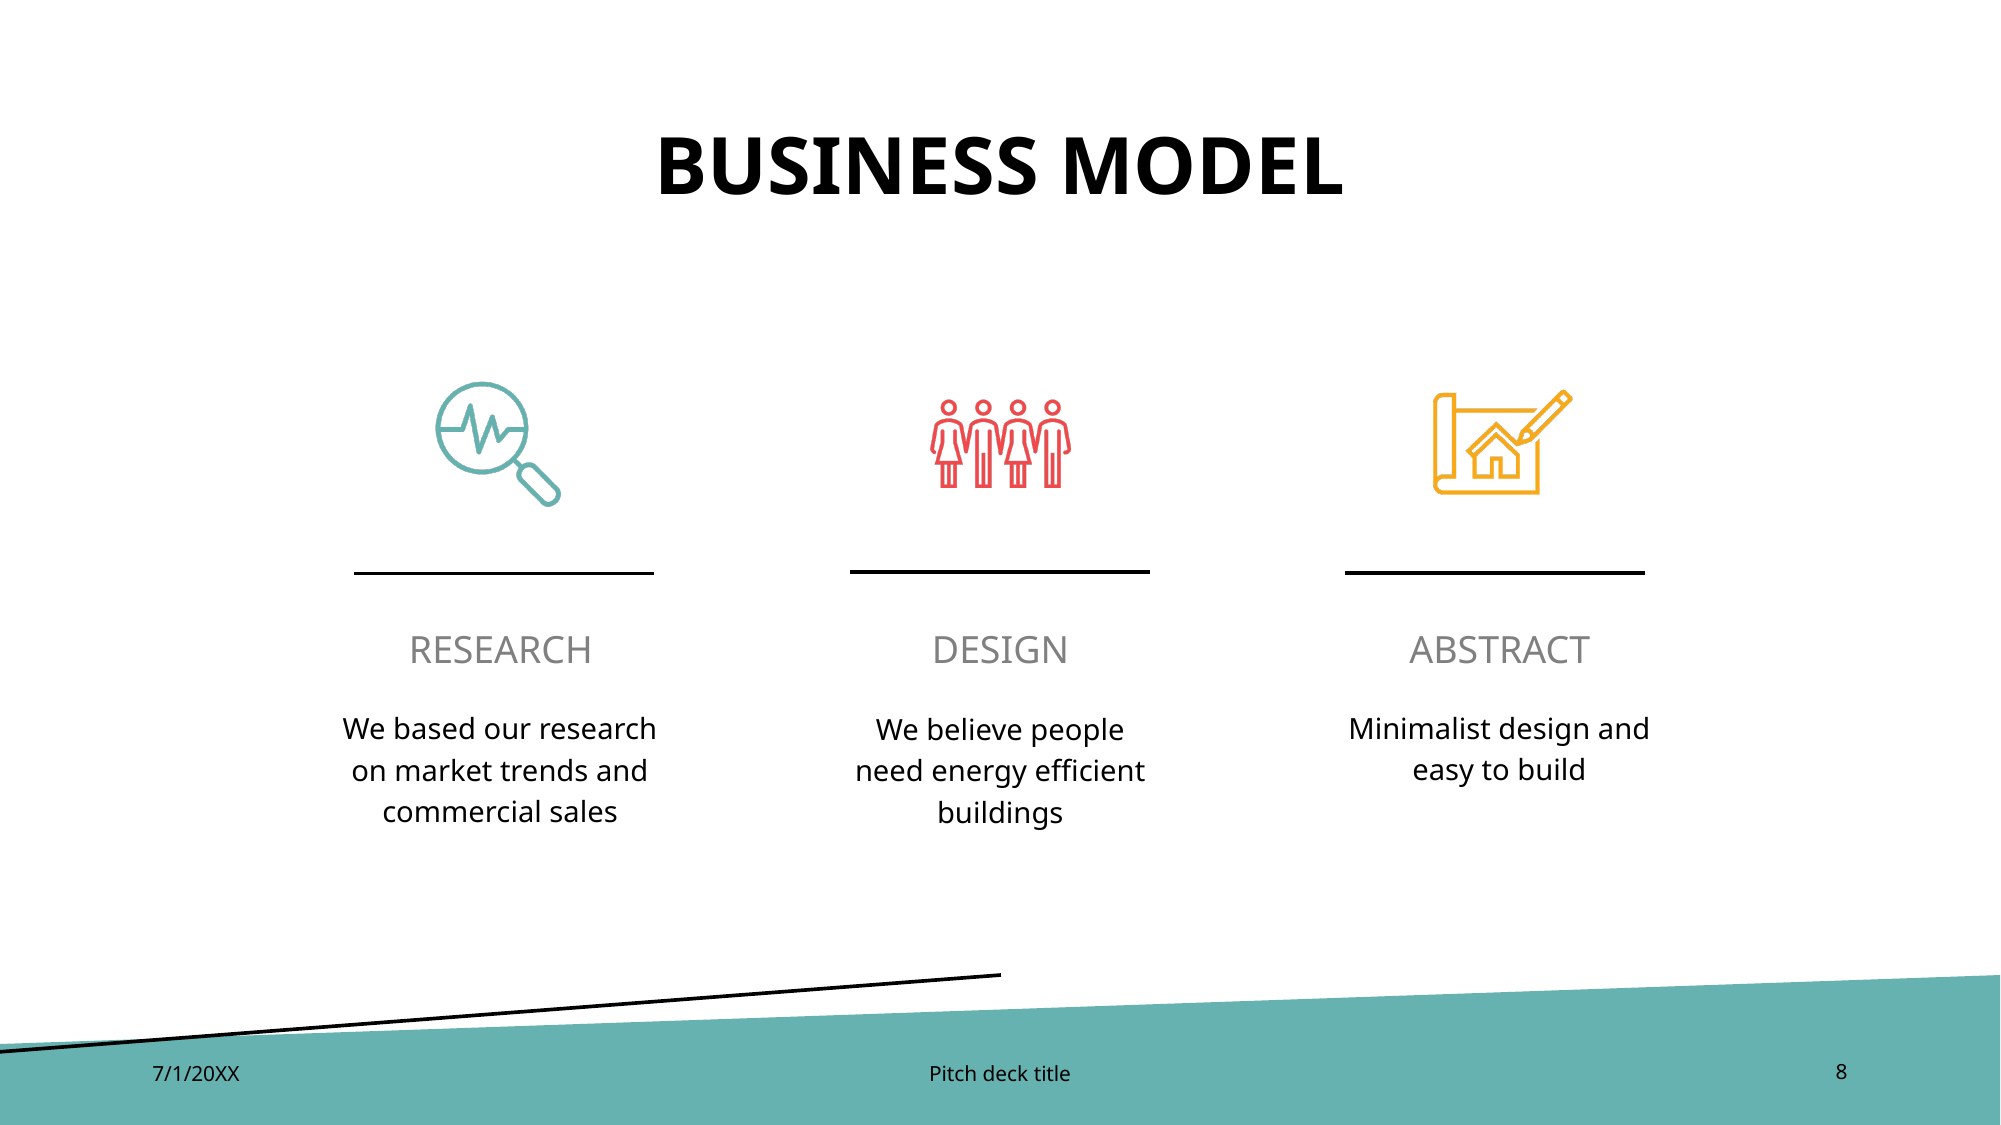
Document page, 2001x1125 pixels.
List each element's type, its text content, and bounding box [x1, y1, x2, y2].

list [423, 368, 574, 519]
list We based our research on market trends and commercial sales [327, 696, 673, 892]
list ABSTRACT [1337, 623, 1663, 683]
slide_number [137, 1042, 588, 1103]
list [925, 368, 1076, 519]
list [1424, 368, 1575, 519]
list Minimalist design and easy to build [1326, 695, 1672, 891]
list RESEARCH [338, 623, 664, 683]
slide_number 8 [1412, 1042, 1863, 1103]
footer Pitch deck title [662, 1042, 1338, 1103]
list We believe people need energy efficient buildings [827, 696, 1173, 892]
title BUSINESS MODEL [137, 59, 1863, 278]
list DESIGN [837, 623, 1163, 683]
